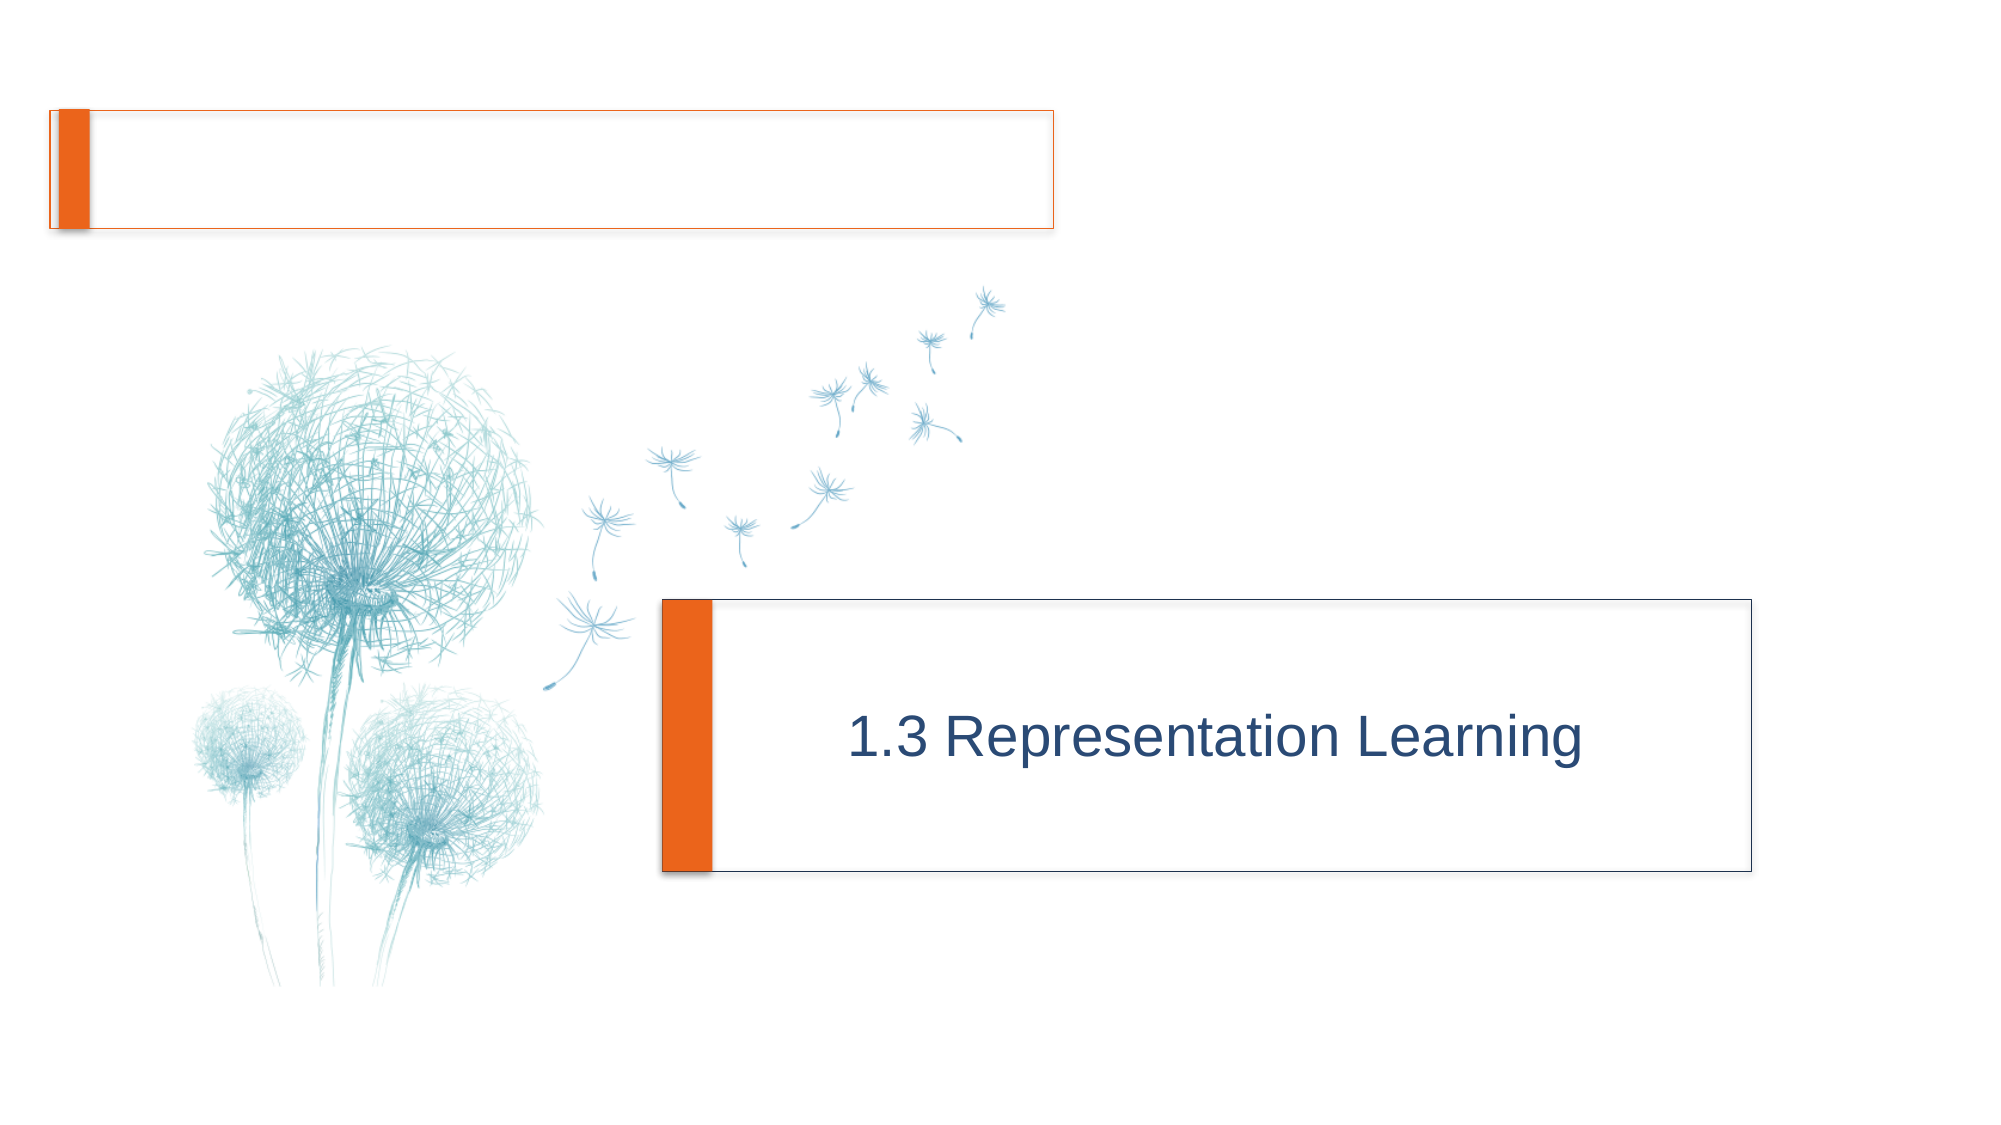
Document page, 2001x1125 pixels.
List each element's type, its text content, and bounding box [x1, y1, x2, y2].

title 1.3 Representation Learning [712, 627, 1721, 838]
